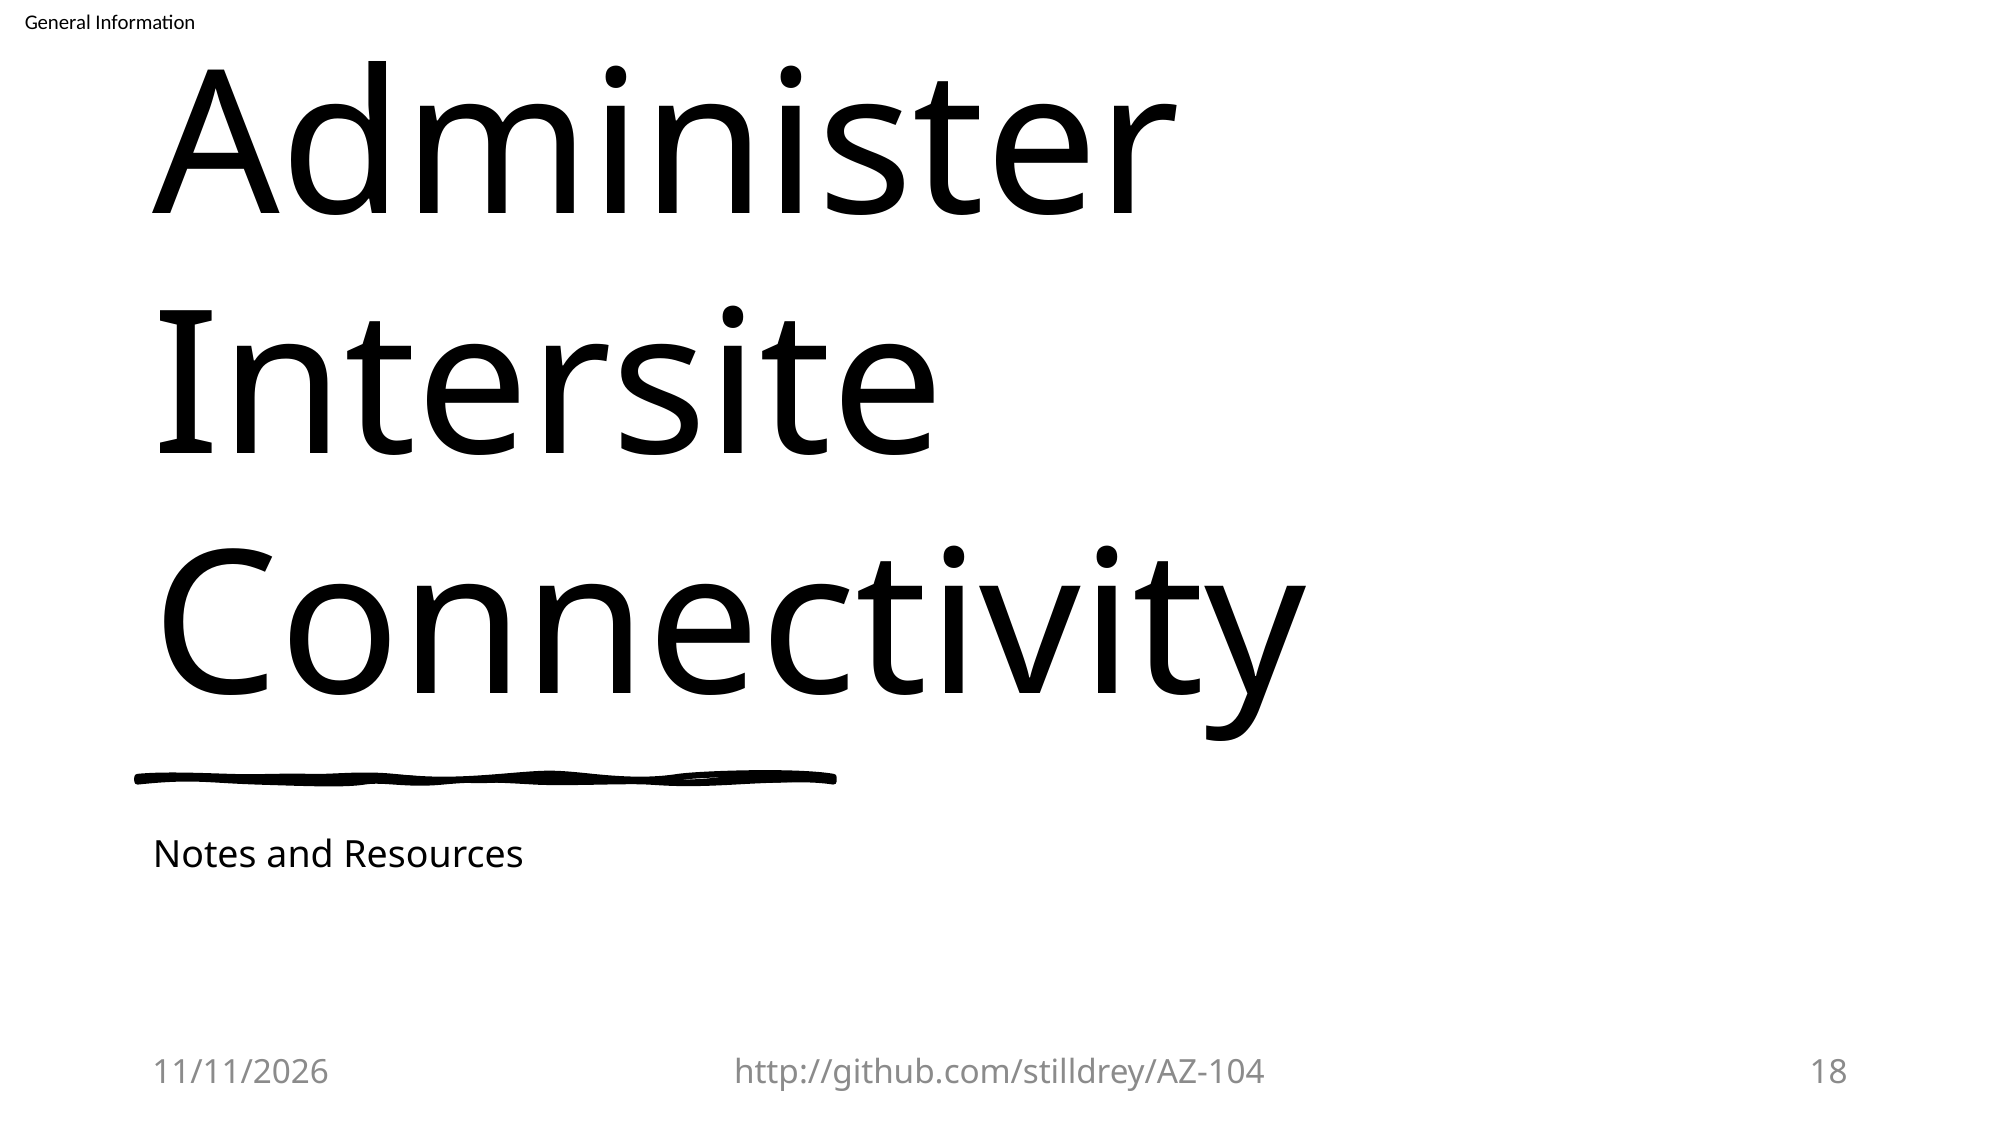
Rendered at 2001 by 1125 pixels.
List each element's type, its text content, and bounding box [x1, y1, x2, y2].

title Administer Intersite Connectivity [138, 73, 1863, 741]
slide_number 18 [1412, 1042, 1863, 1103]
subtitle Notes and Resources [138, 817, 1863, 1002]
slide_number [137, 1042, 588, 1103]
footer http://github.com/stilldrey/AZ-104 [662, 1042, 1338, 1103]
